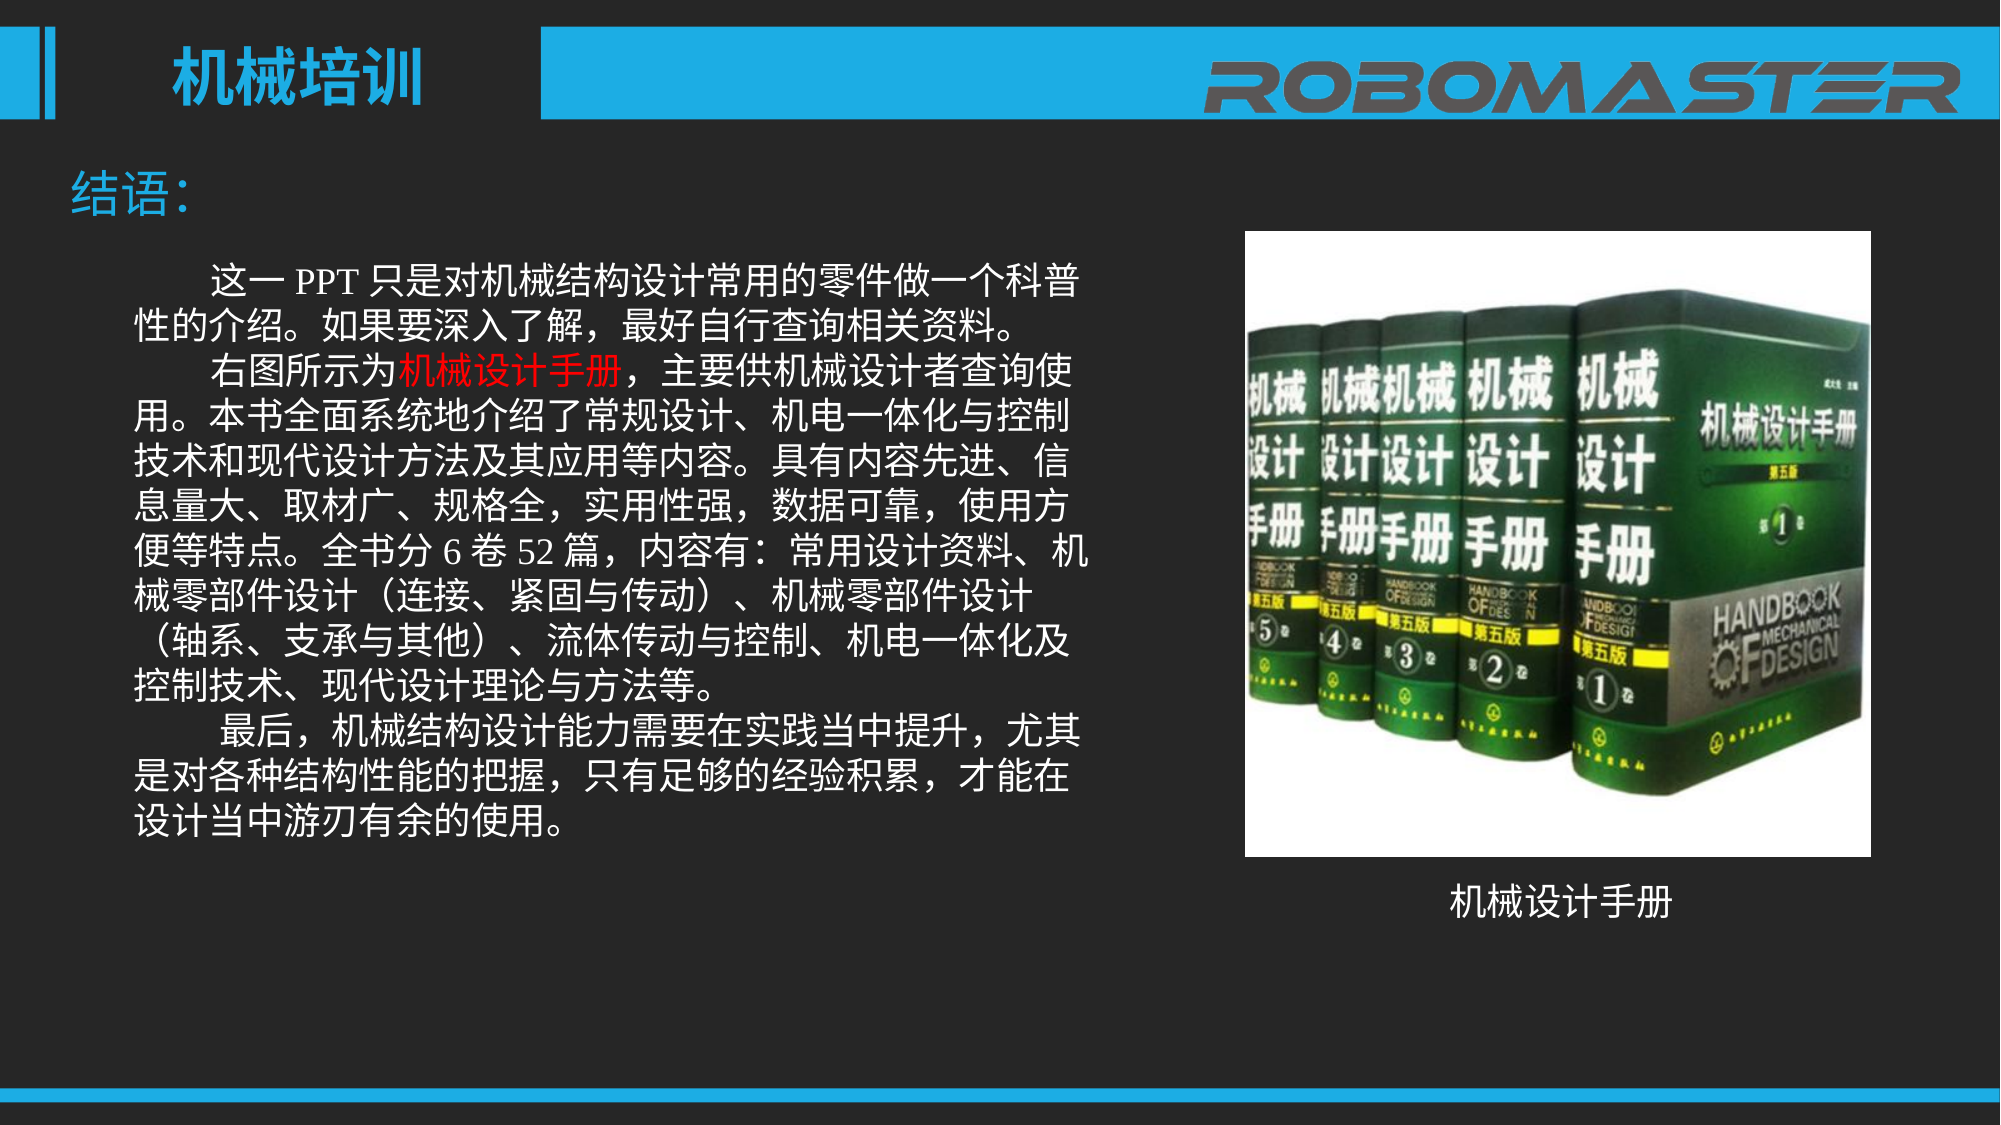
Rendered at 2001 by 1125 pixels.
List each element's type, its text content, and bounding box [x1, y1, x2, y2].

text_box 机械设计手册 [1434, 870, 1690, 931]
text_box 这一PPT只是对机械结构设计常用的零件做一个科普性的介绍。如果要深入了解，最好自行查询相关资料。 右图所示为机械设计手册，主要供机械设计者查询使用。本书全面系统地介绍了常规设计、机电一体化与控制技术和现代设计方法及其应用等内容。具有内容先进、信息量大、取材广、规格全，实用性强，数据可靠，使用方便等特点。全书分6卷52篇，内容有：常用设计资料、机械零部件设计（连接、紧固与传动）、机械零部件设计（轴系、支承与其他）、流体传动与控制、机电一体化及控制技术、现代设计理论与方法等。 最后，机械结构设计能力需要在实践当中提升，尤其是对各种结构性能的把握，只有足够的经验积累，才能在设计当中游刃有余的使用。 [119, 249, 1109, 894]
text_box [540, 26, 2000, 121]
picture [1245, 231, 1871, 857]
text_box [0, 1087, 2000, 1103]
picture [1201, 26, 1961, 113]
text_box [0, 26, 41, 121]
text_box 机械培训 [156, 29, 440, 121]
text_box 结语： [55, 155, 236, 231]
text_box [44, 26, 56, 121]
